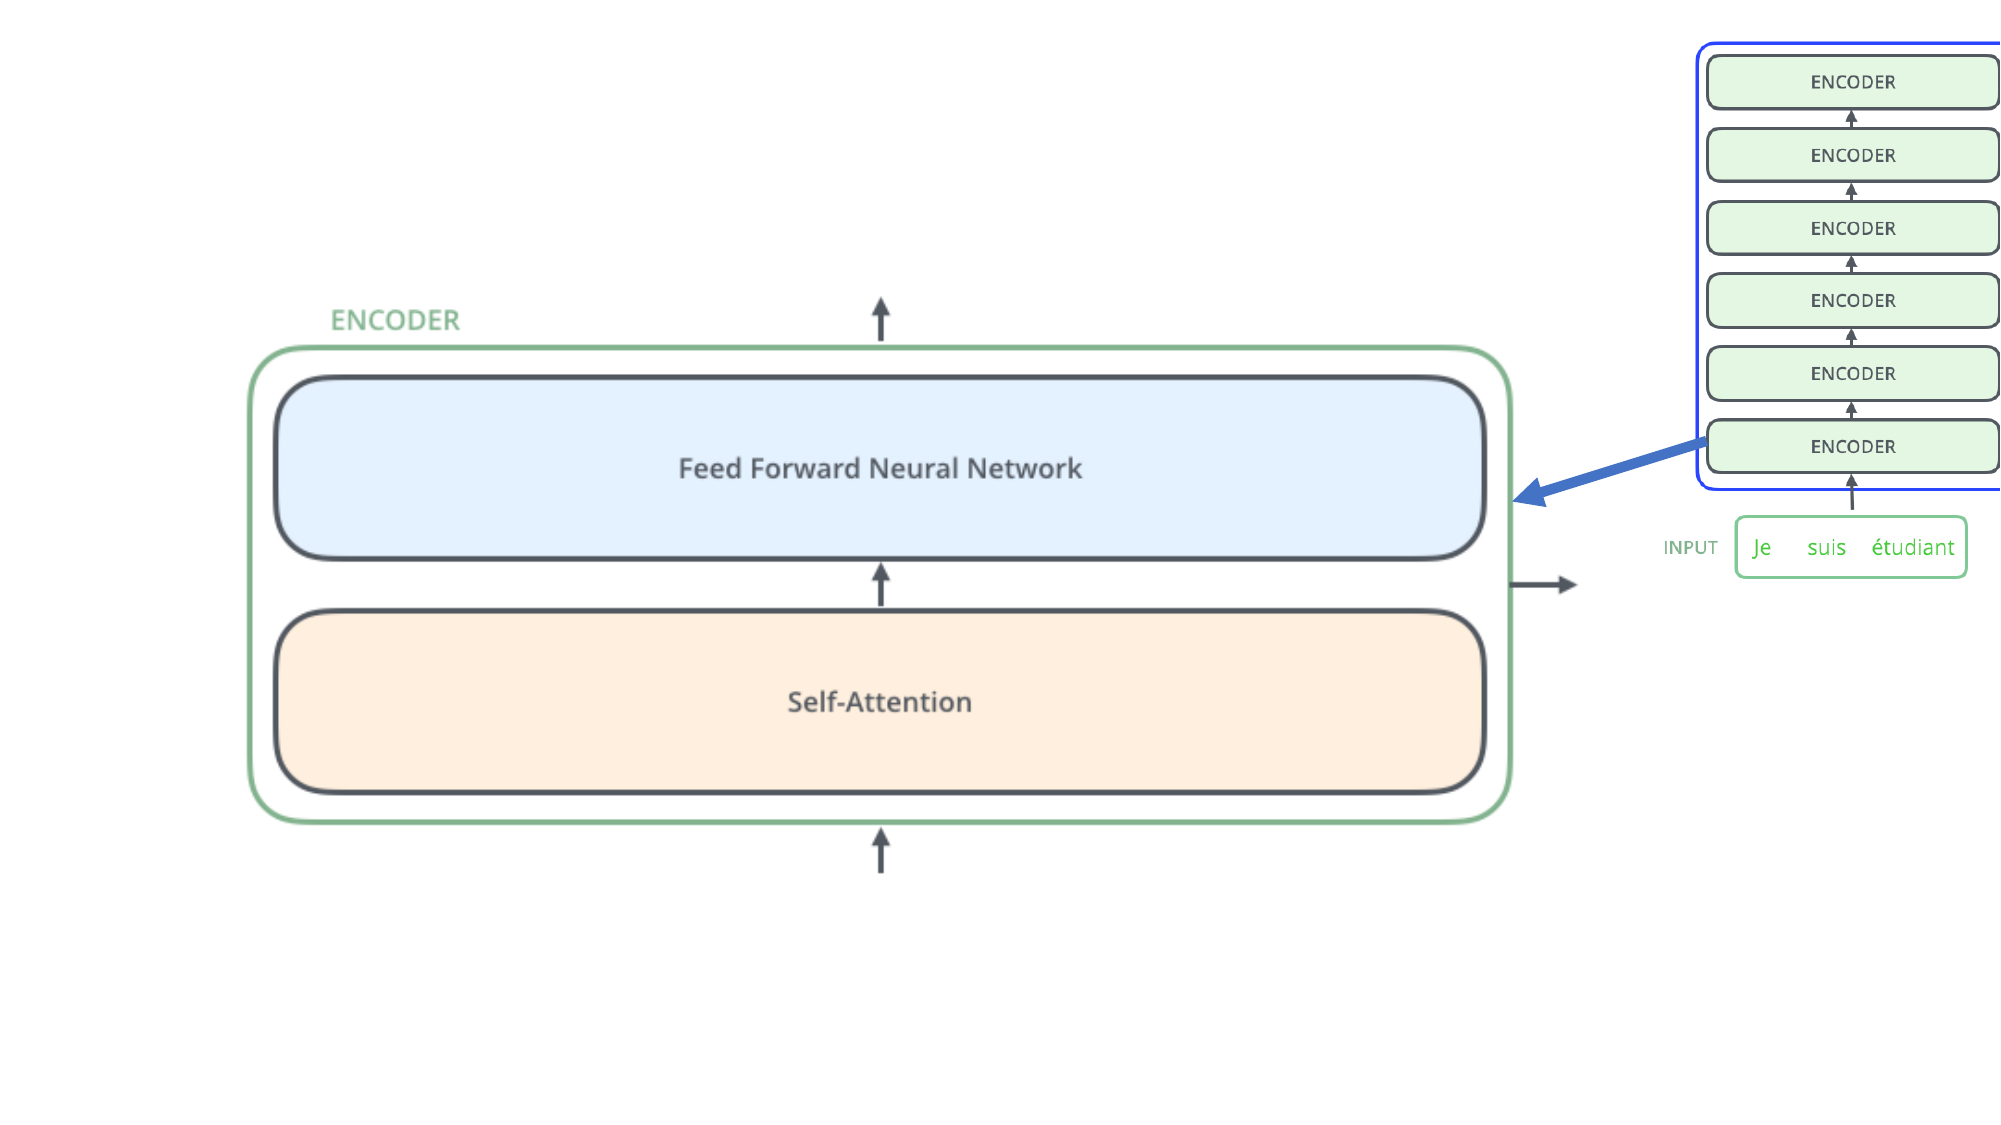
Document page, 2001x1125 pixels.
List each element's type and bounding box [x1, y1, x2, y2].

picture [190, 0, 2000, 970]
text_box [1512, 440, 1707, 502]
